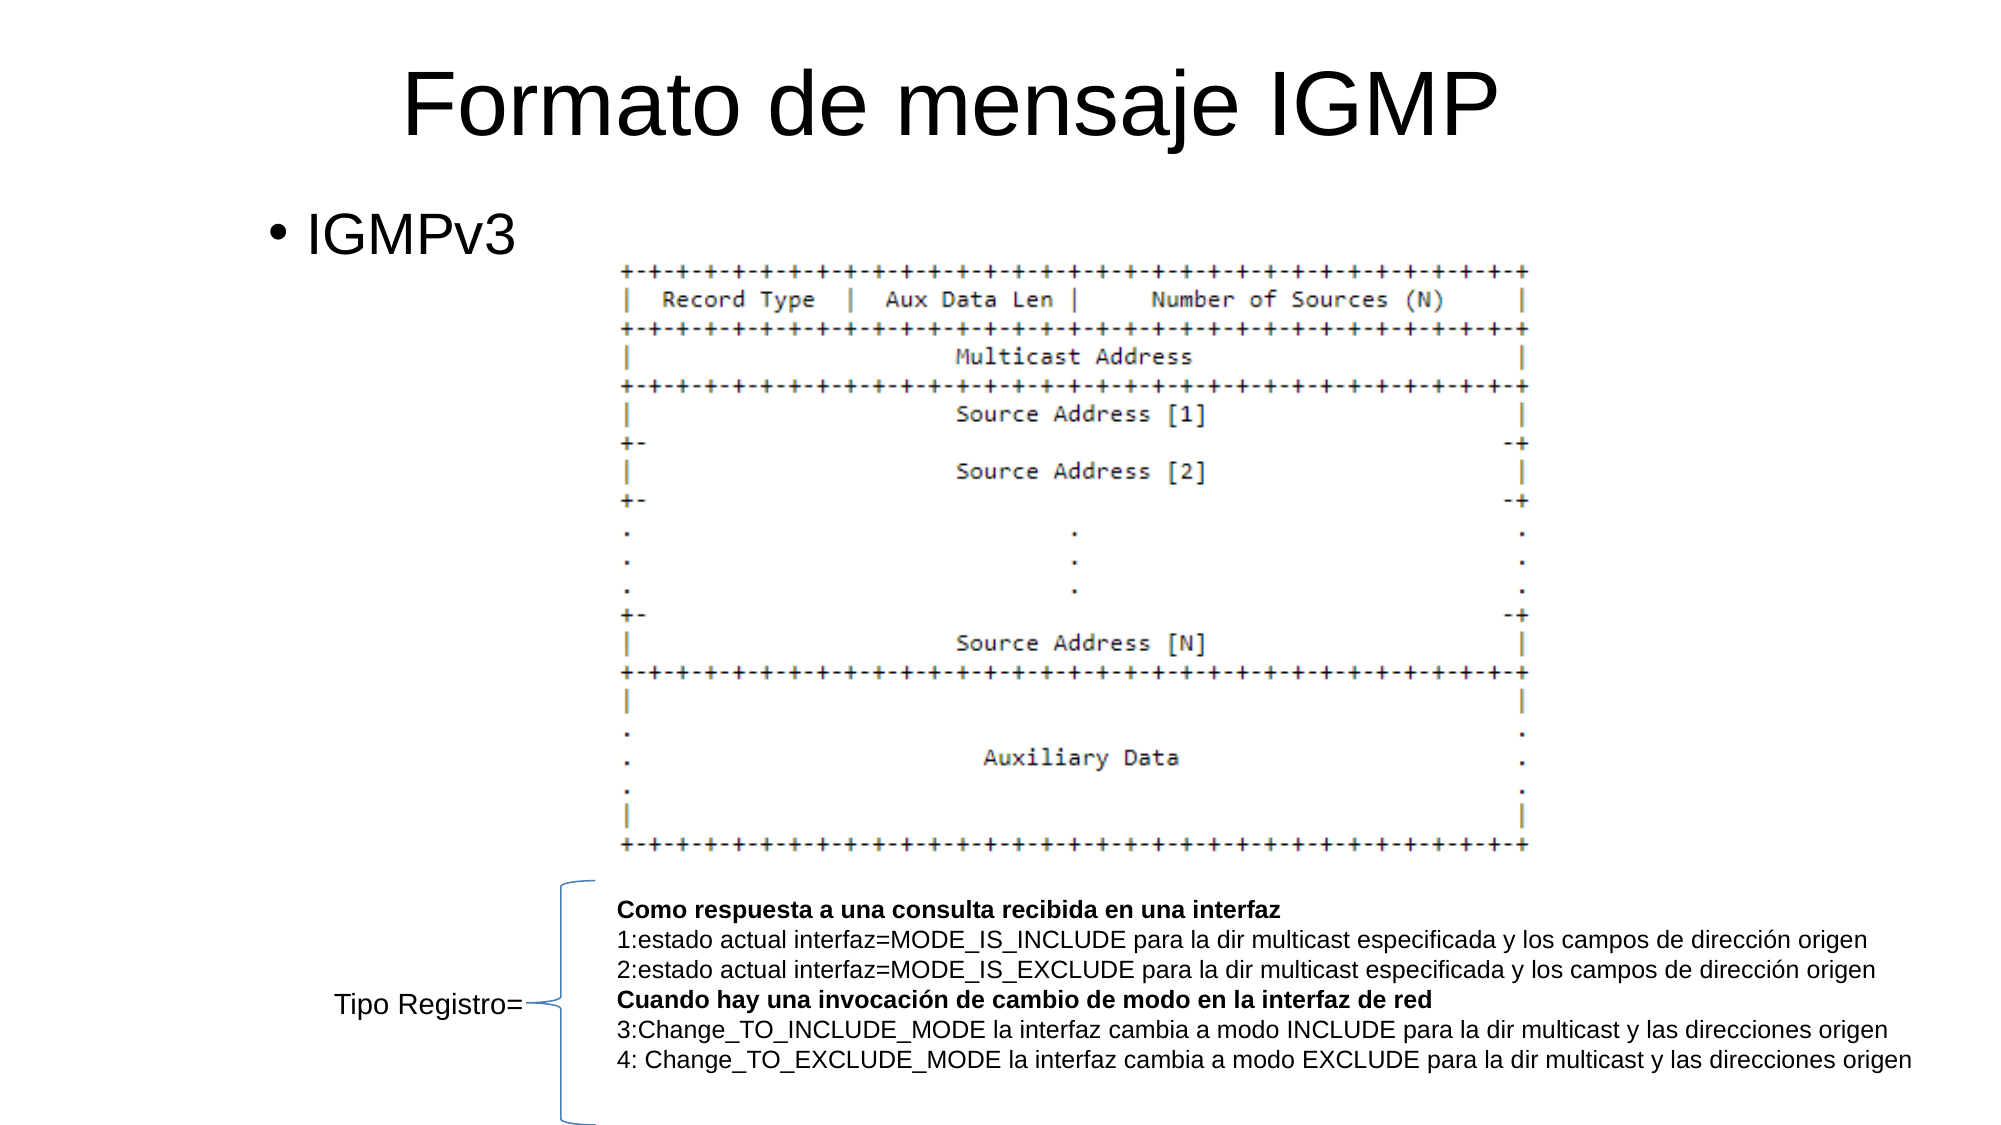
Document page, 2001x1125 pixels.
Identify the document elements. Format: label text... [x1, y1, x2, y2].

title Formato de mensaje IGMP [401, 0, 1864, 211]
text_box [526, 879, 596, 1125]
text_box Tipo Registro= [318, 977, 539, 1028]
list IGMPv3 [268, 203, 1732, 824]
text_box Como respuesta a una consulta recibida en una interfaz 1:estado actual interfaz=MODE_IS_INCLUDE para la dir multicast especificada y los campos de dirección origen 2:estado actual interfaz=MODE_IS_EXCLUDE para la dir multicast especificada y los campos de dirección origen Cuando hay una invocación de cambio de modo en la interfaz de red 3:Change_TO_INCLUDE_MODE la interfaz cambia a modo INCLUDE para la dir multicast y las direcciones origen 4: Change_TO_EXCLUDE_MODE la interfaz cambia a modo EXCLUDE para la dir multicast y las direcciones origen [602, 886, 1930, 1081]
picture [618, 252, 1539, 864]
